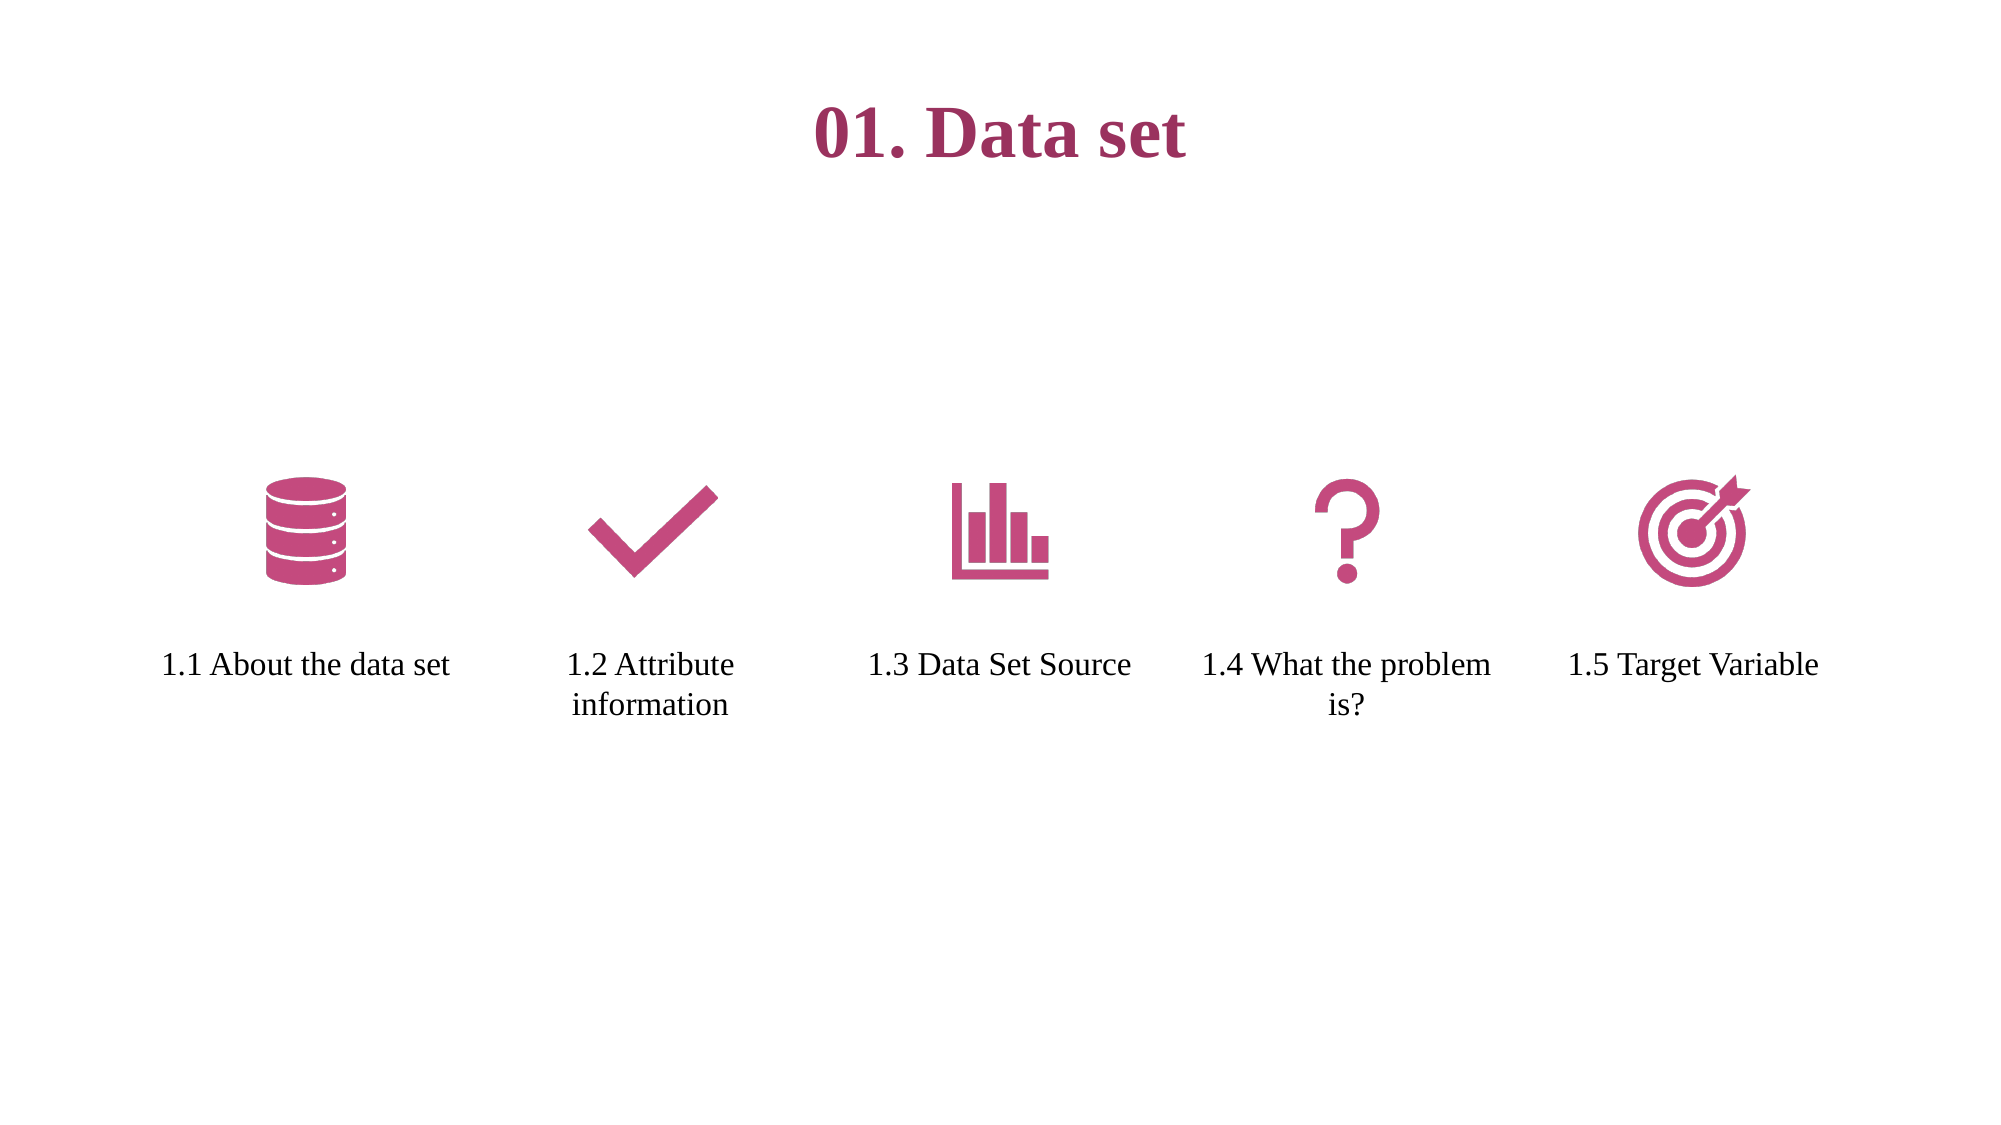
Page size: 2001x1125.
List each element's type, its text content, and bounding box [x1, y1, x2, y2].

title 01. Data set [0, 85, 2000, 182]
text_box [137, 255, 1863, 970]
